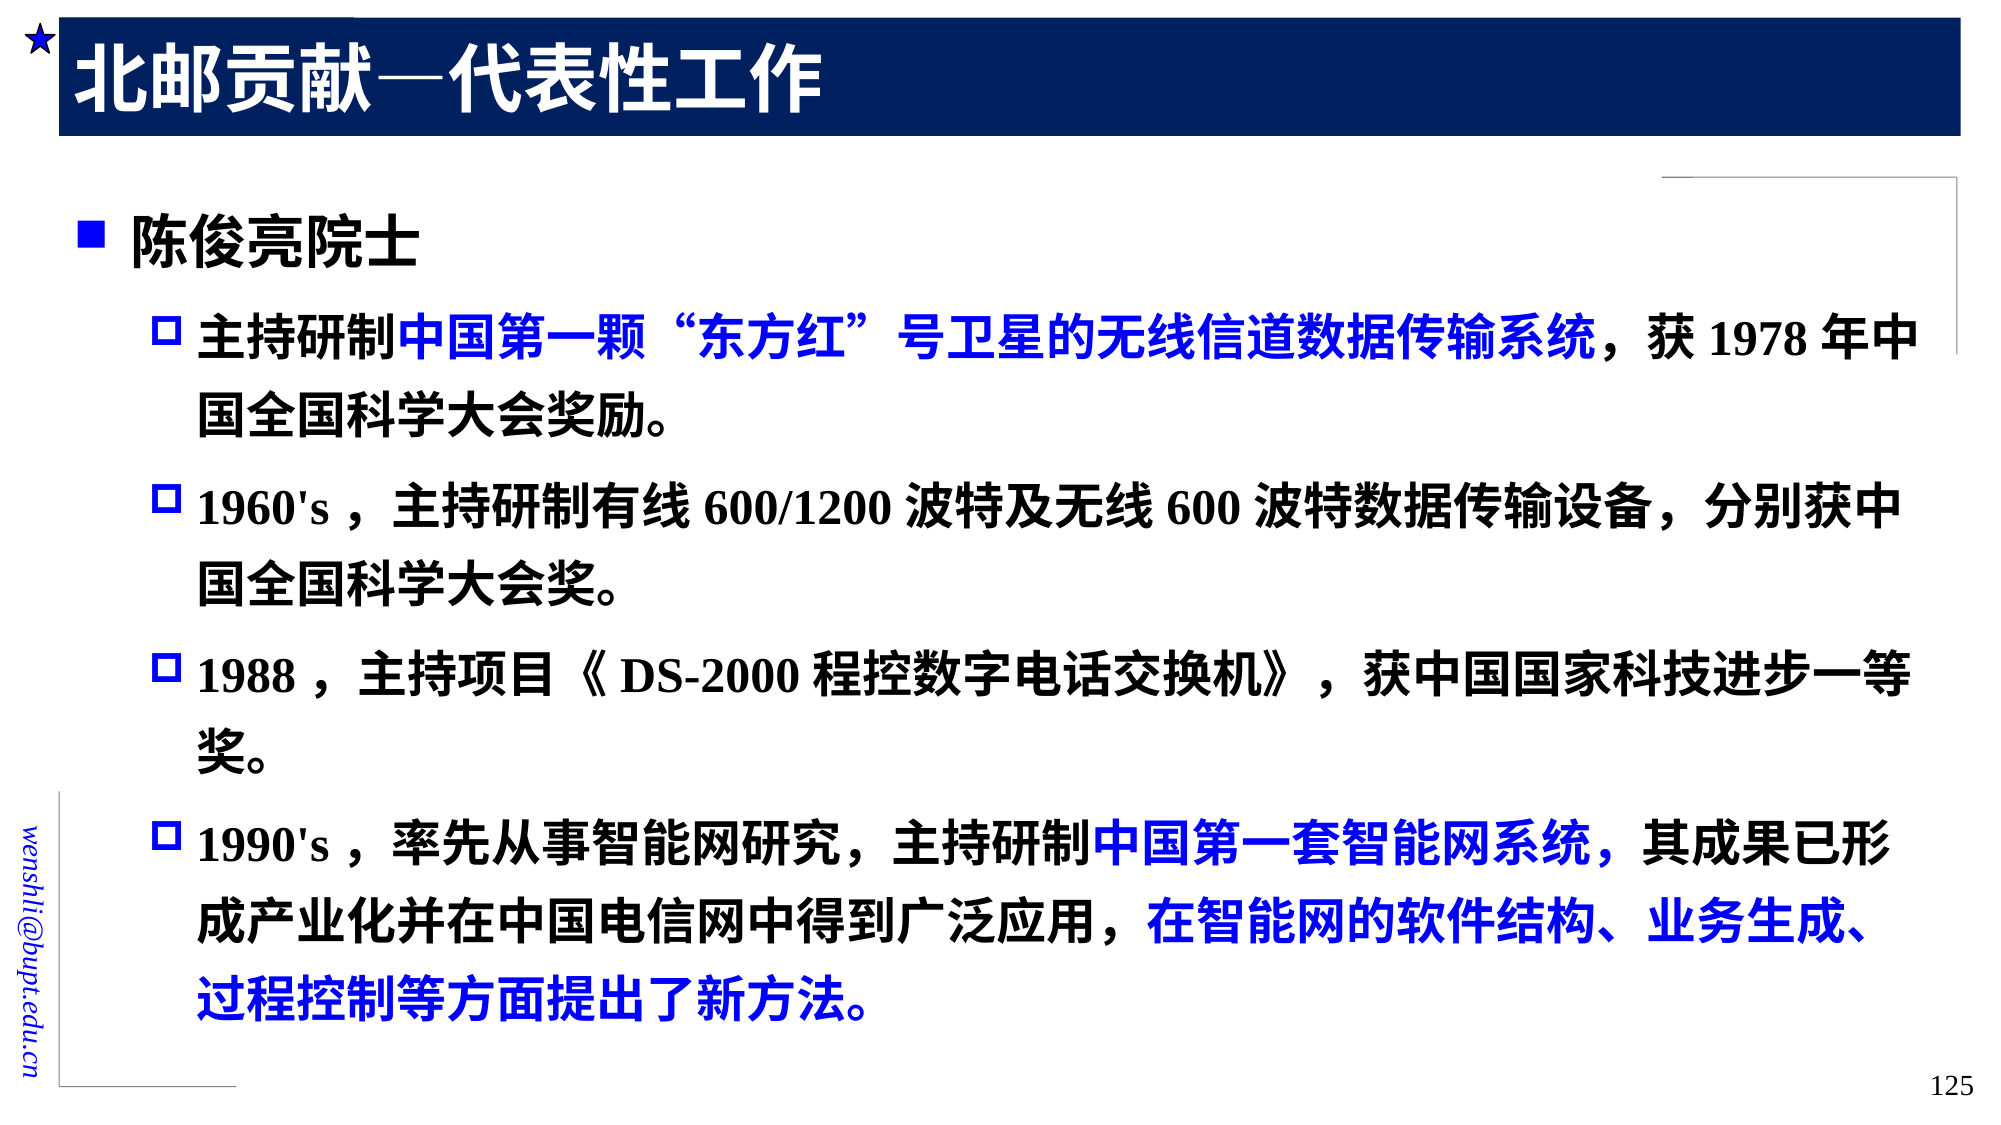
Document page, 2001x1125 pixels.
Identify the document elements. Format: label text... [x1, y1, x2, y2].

list 陈俊亮院士 主持研制中国第一颗“东方红”号卫星的无线信道数据传输系统，获1978年中国全国科学大会奖励。 1960's，主持研制有线600/1200波特及无线600波特数据传输设备，分别获中国全国科学大会奖。 1988，主持项目《DS-2000程控数字电话交换机》，获中国国家科技进步一等奖。 1990's，率先从事智能网研究，主持研制中国第一套智能网系统，其成果已形成产业化并在中国电信网中得到广泛应用，在智能网的软件结构、业务生成、过程控制等方面提出了新方法。 [59, 177, 1955, 1087]
slide_number 125 [1822, 1058, 1990, 1113]
title 北邮贡献—代表性工作 [58, 17, 1961, 137]
